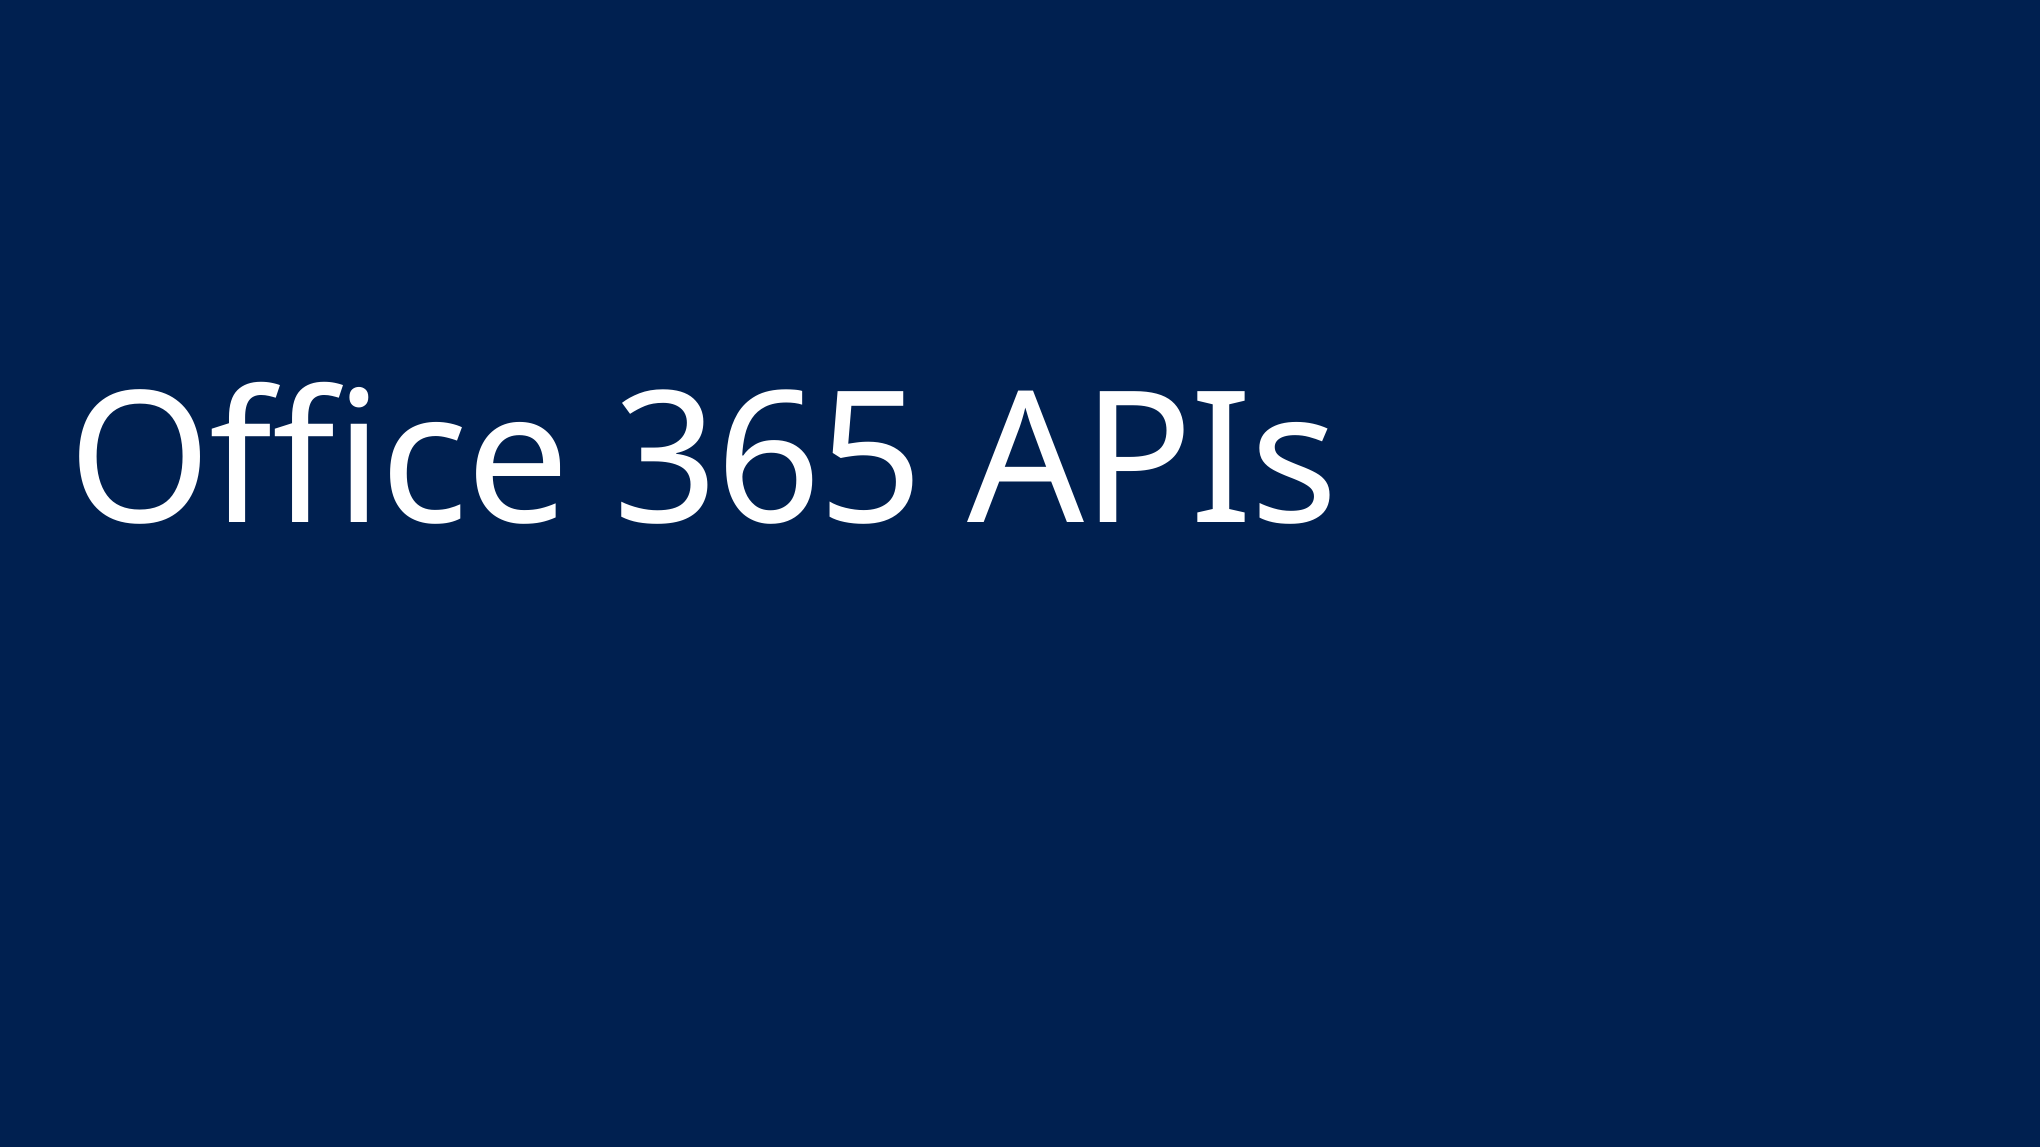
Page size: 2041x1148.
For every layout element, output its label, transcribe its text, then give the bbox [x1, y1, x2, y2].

title Office 365 APIs [45, 348, 1996, 650]
